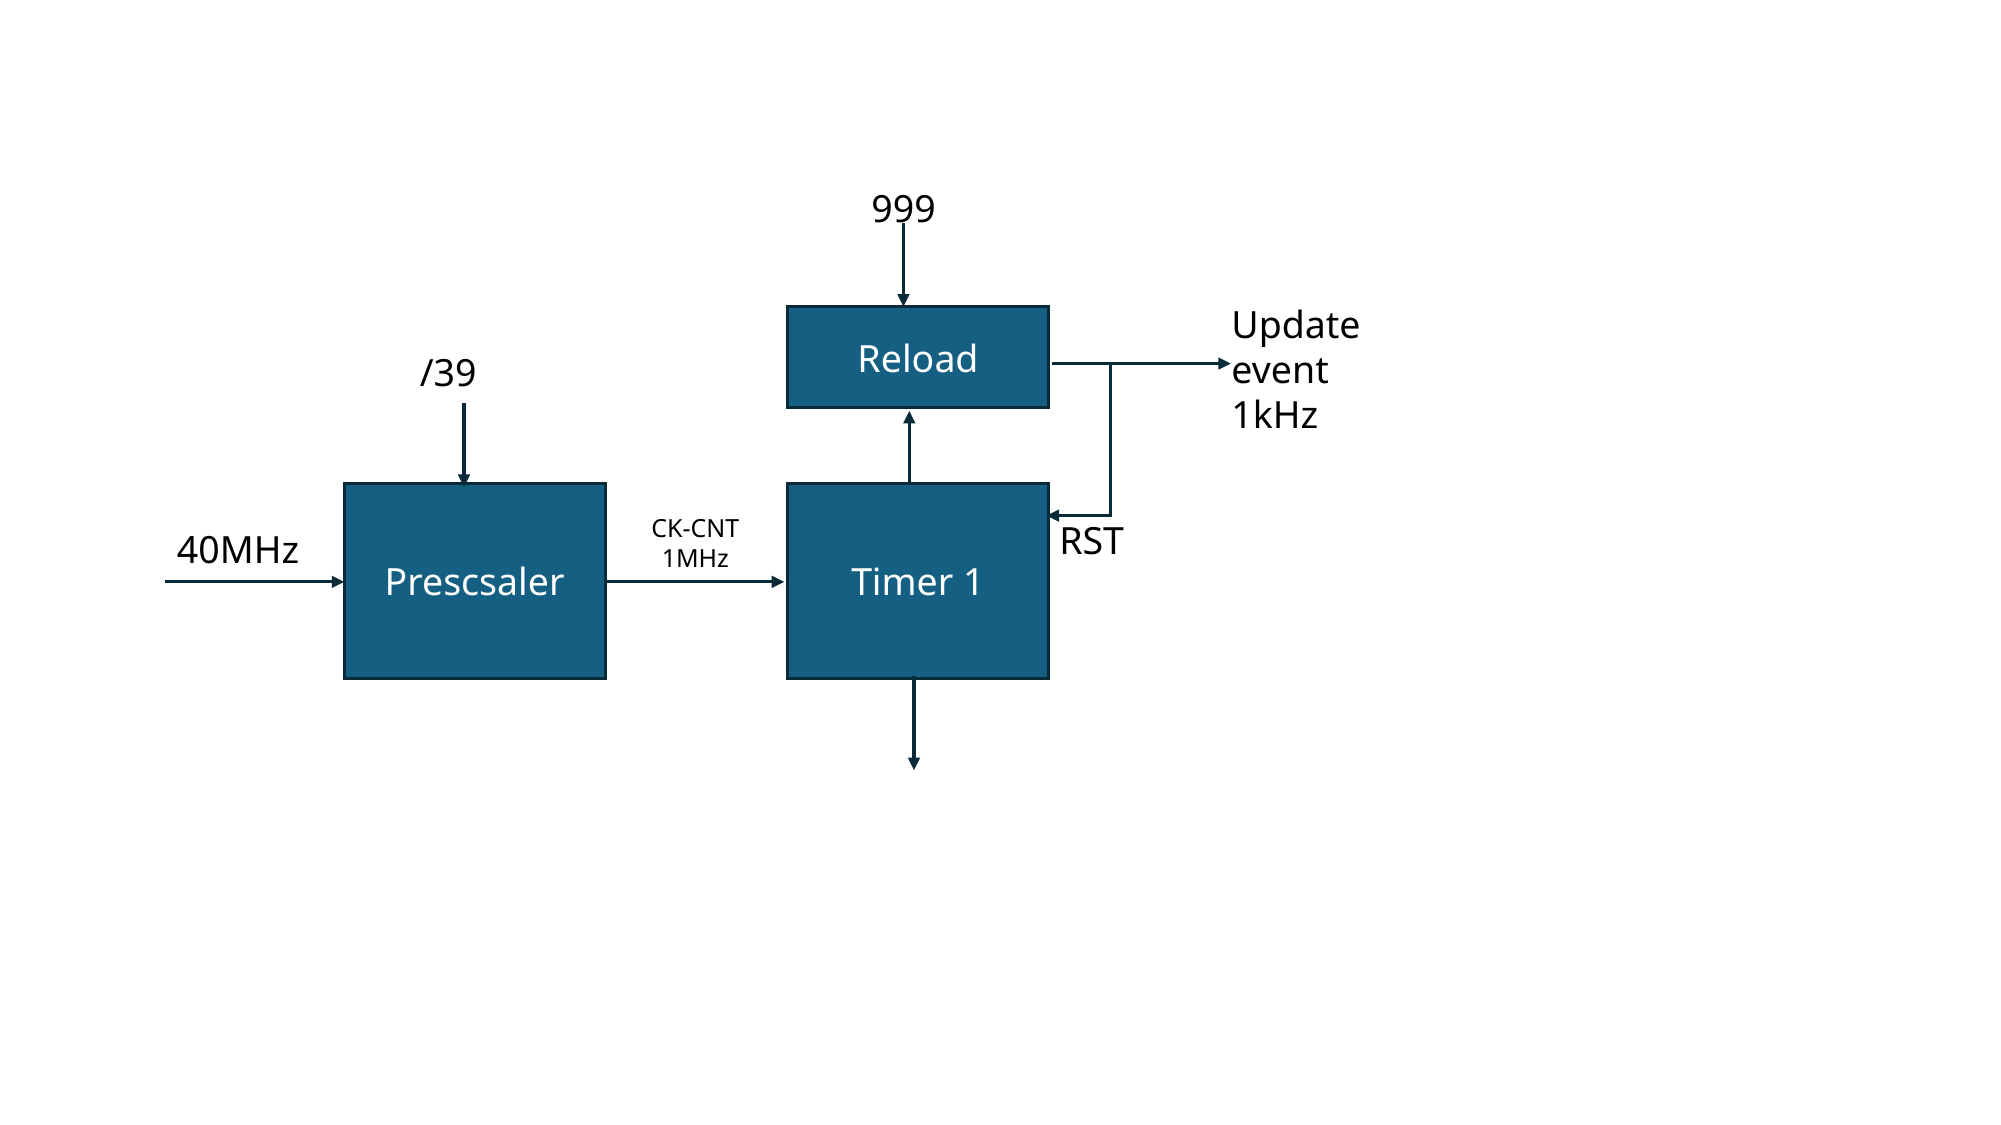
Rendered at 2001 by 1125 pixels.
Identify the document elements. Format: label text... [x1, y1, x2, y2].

text_box 40MHz [162, 518, 343, 578]
text_box [1049, 362, 1112, 509]
text_box [605, 575, 785, 589]
text_box Timer 1 [786, 482, 1050, 680]
text_box [457, 403, 471, 487]
text_box RST [1044, 509, 1151, 570]
text_box [897, 238, 910, 307]
text_box [903, 411, 916, 485]
text_box Prescsaler [343, 482, 607, 680]
text_box /39 [405, 341, 551, 402]
text_box Update event 1kHz [1216, 293, 1406, 444]
text_box 999 [830, 178, 977, 238]
text_box Reload [786, 305, 1050, 409]
text_box [907, 675, 921, 771]
text_box CK-CNT 1MHz [623, 505, 768, 580]
text_box [165, 575, 345, 589]
